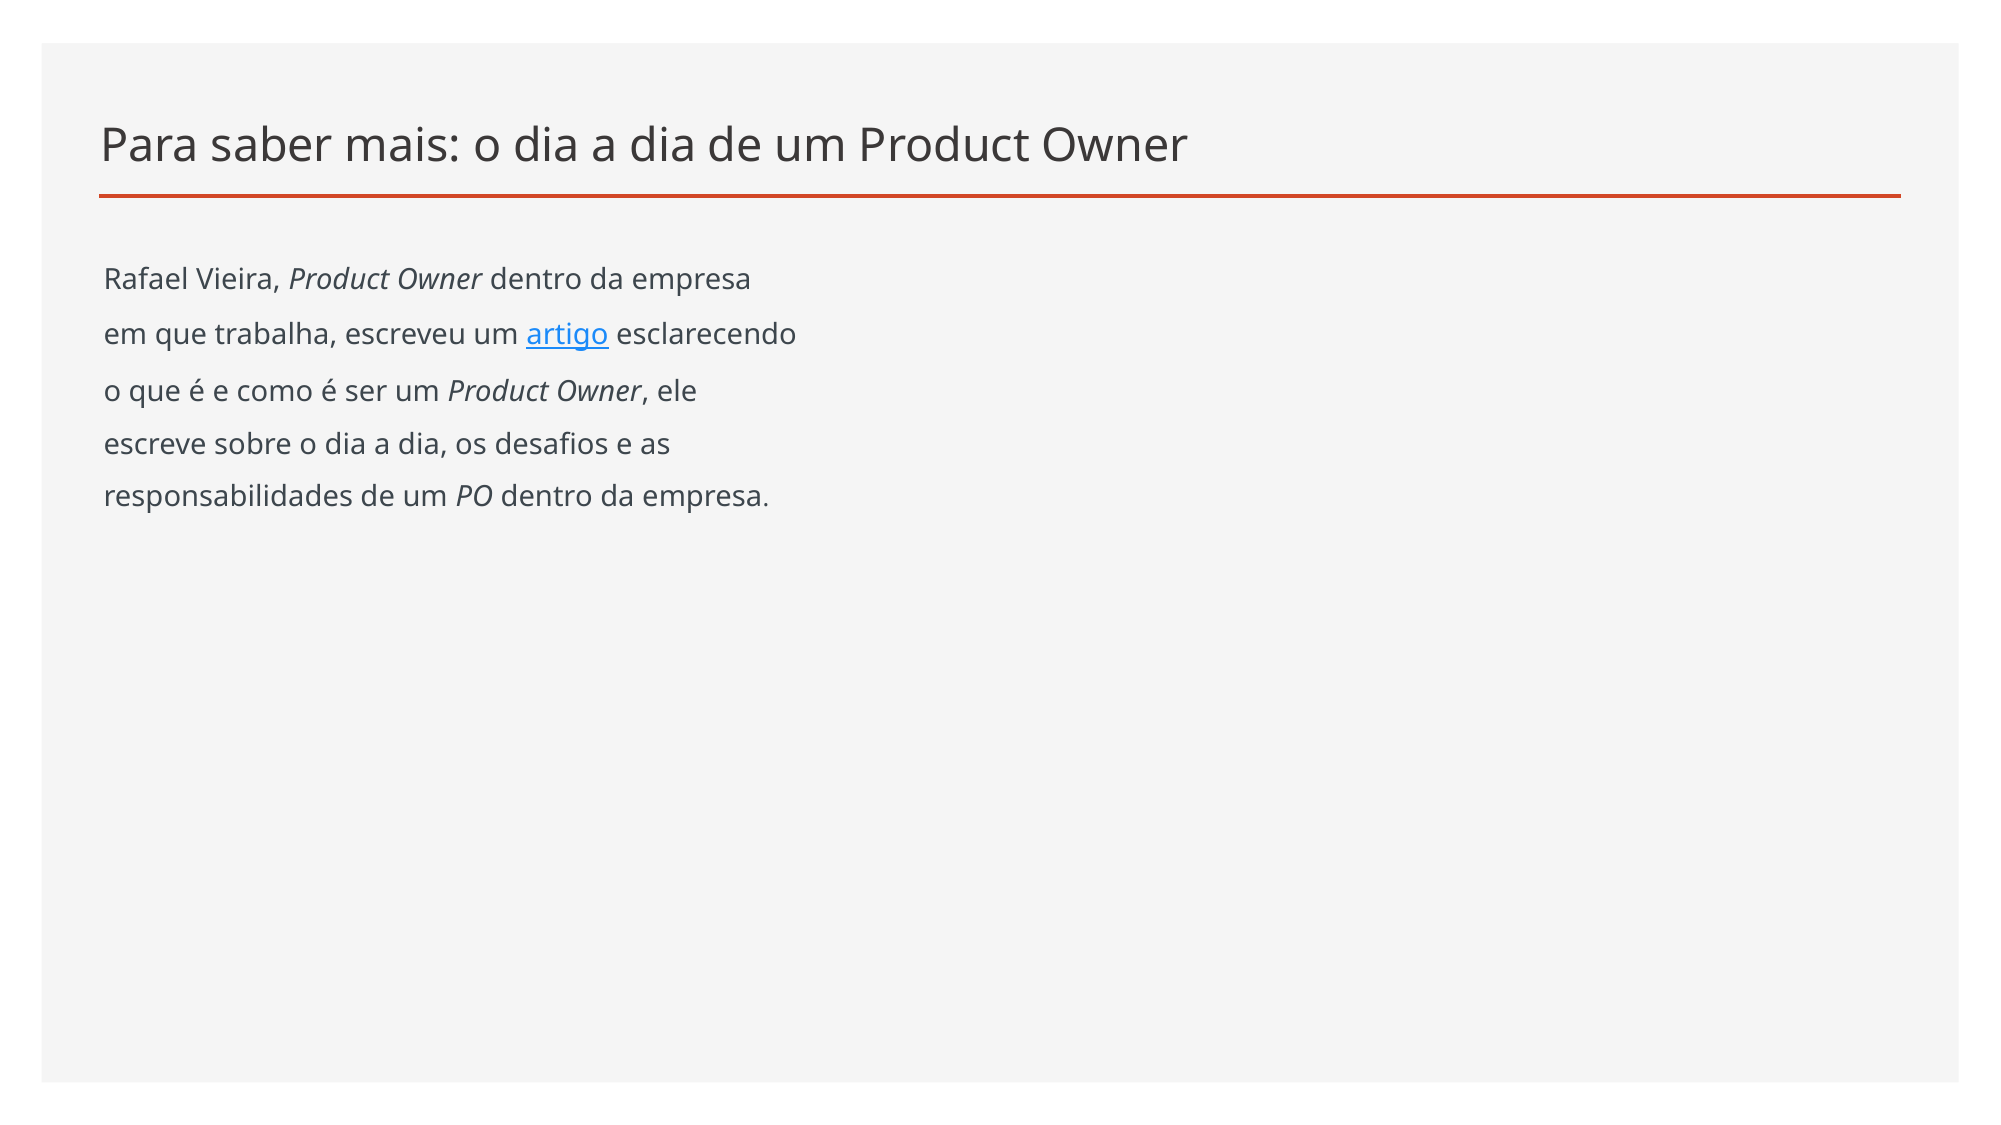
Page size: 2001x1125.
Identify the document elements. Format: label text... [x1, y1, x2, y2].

title Para saber mais: o dia a dia de um Product Owner [85, 73, 1285, 179]
list Rafael Vieira, Product Owner dentro da empresa em que trabalha, escreveu um artigo esclarecendo o que é e como é ser um Product Owner, ele escreve sobre o dia a dia, os desafios e as responsabilidades de um PO dentro da empresa. [88, 235, 813, 888]
